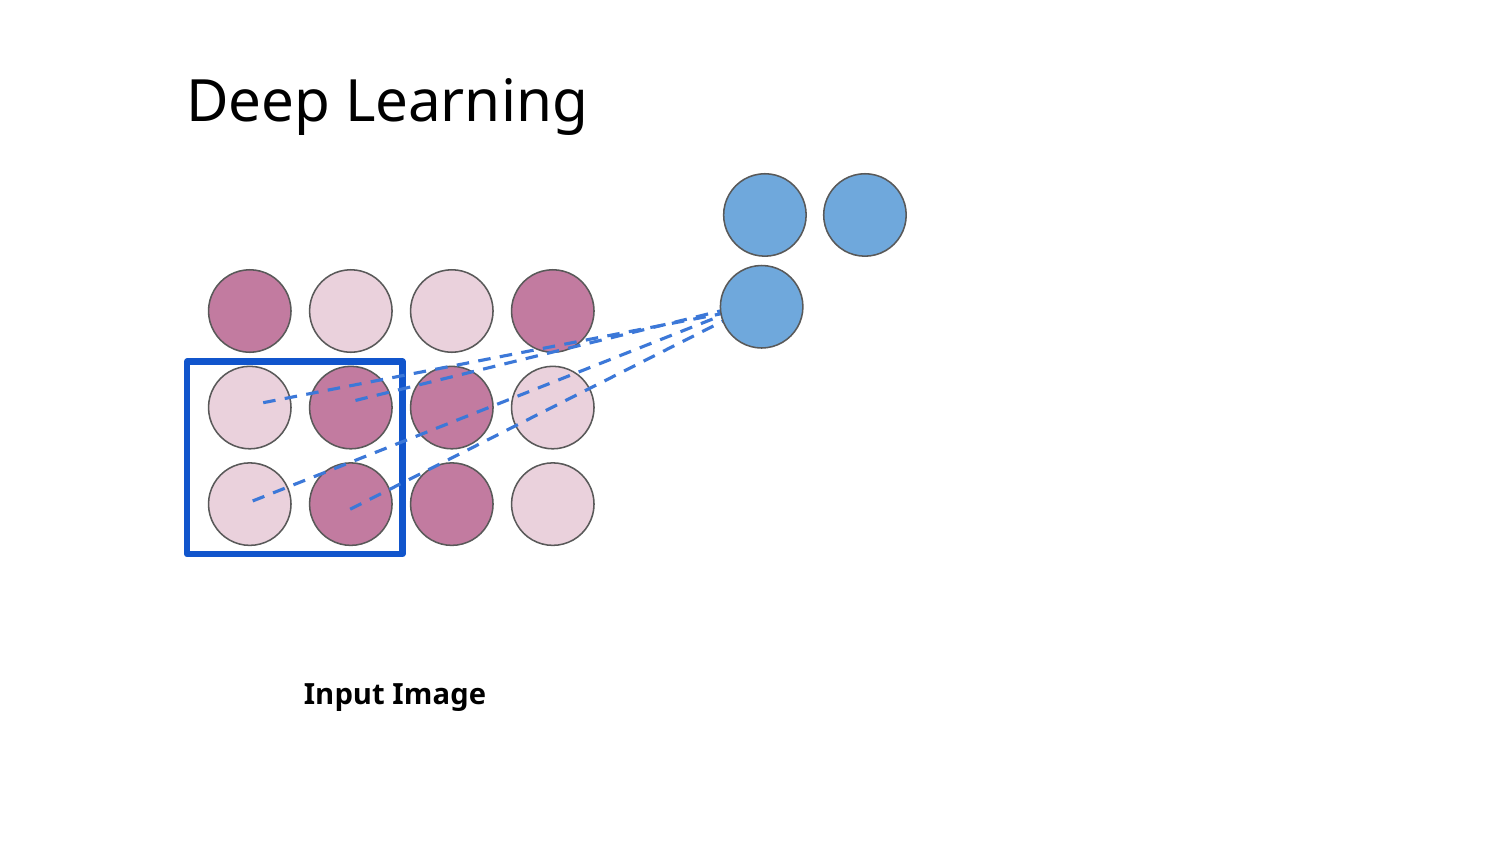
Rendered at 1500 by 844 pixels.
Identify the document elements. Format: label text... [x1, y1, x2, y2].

text_box [413, 518, 491, 546]
text_box Input Image [288, 660, 530, 743]
text_box [721, 265, 803, 347]
text_box [723, 173, 807, 257]
text_box [514, 269, 592, 296]
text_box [349, 304, 755, 510]
text_box [823, 173, 907, 257]
text_box [514, 518, 592, 546]
text_box [208, 269, 289, 353]
title Deep Learning [171, 48, 1449, 143]
text_box [187, 361, 403, 555]
text_box [312, 269, 390, 296]
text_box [252, 297, 767, 502]
text_box [413, 269, 491, 296]
